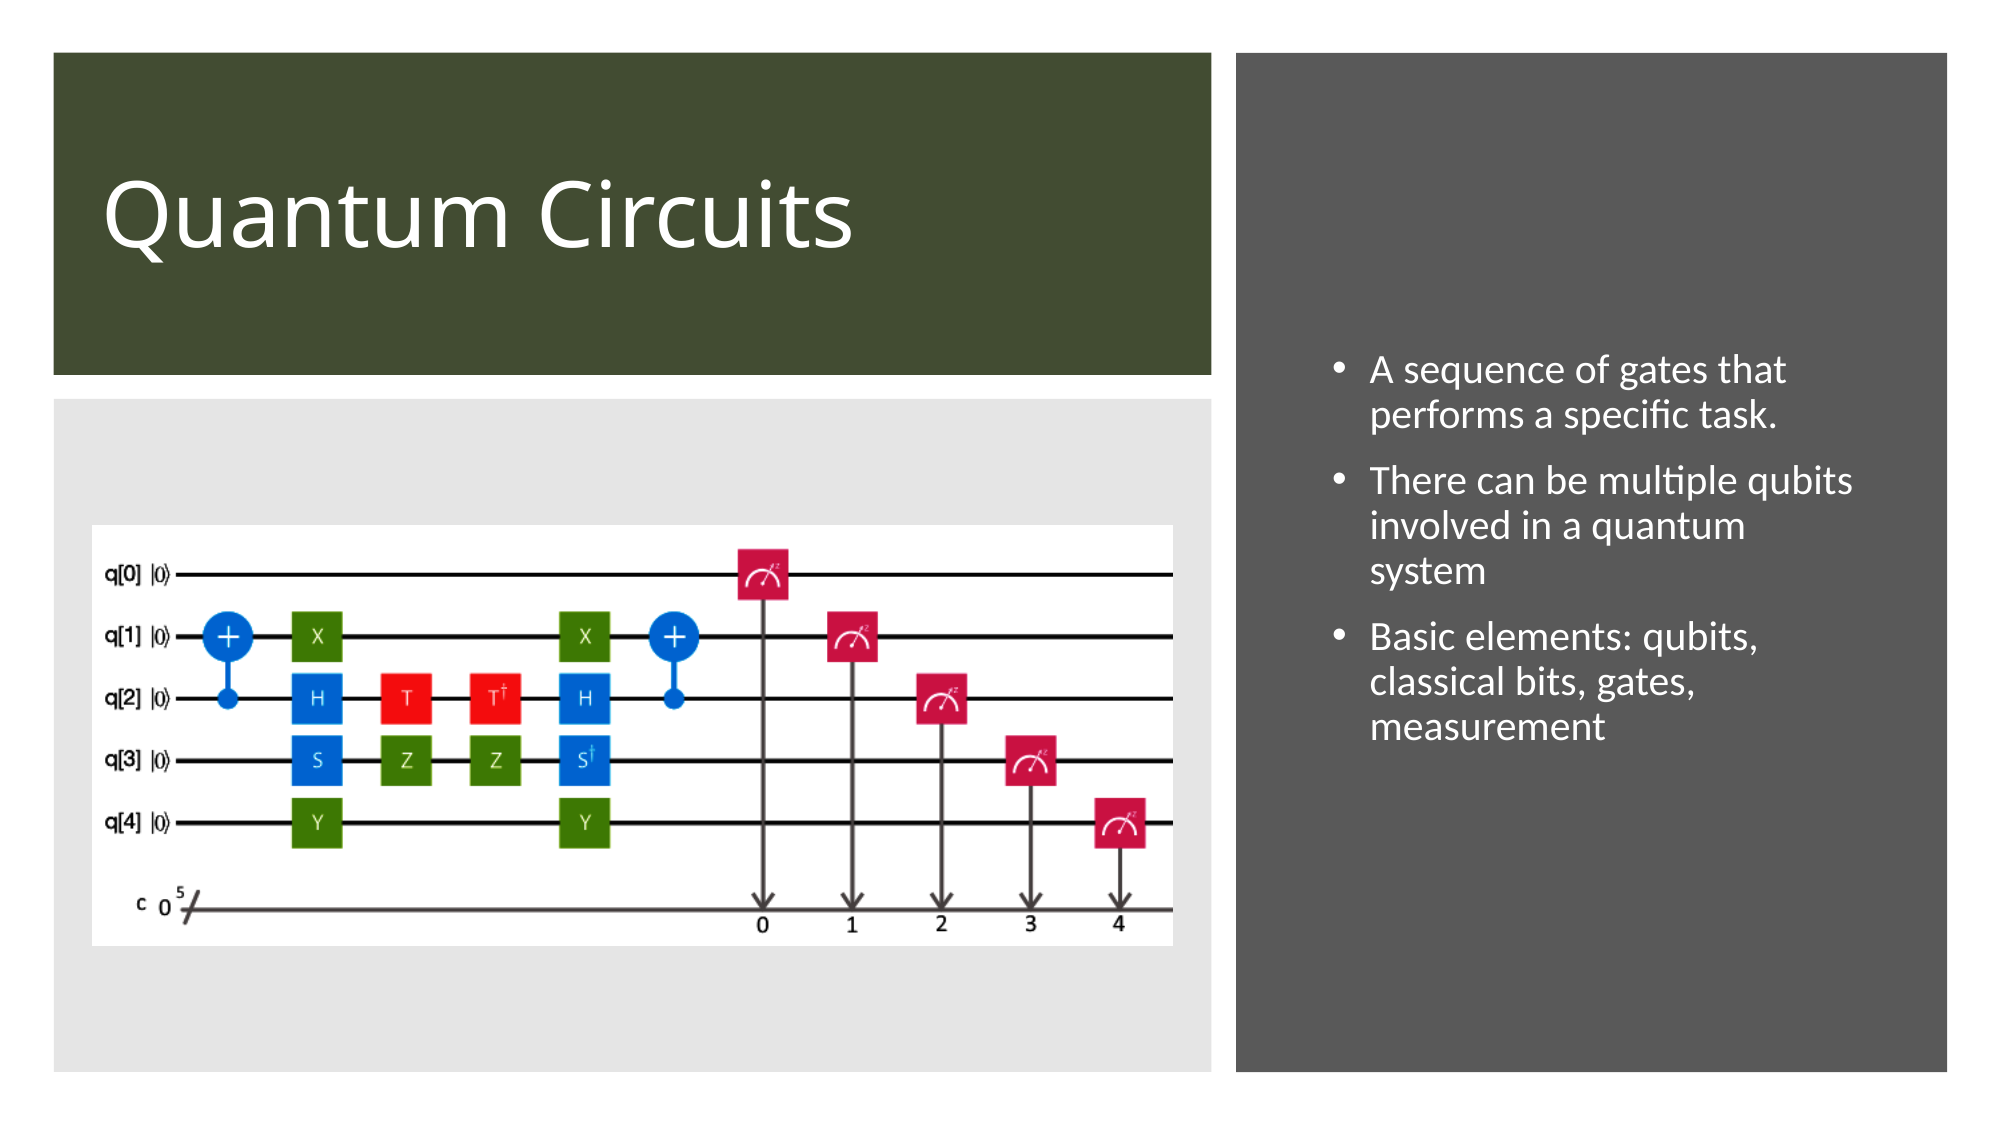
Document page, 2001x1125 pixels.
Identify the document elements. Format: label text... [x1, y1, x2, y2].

list A sequence of gates that performs a specific task. There can be multiple qubits involved in a quantum system Basic elements: qubits, classical bits, gates, measurement [1317, 150, 1879, 947]
title Quantum Circuits [85, 84, 1168, 352]
text_box [1235, 52, 1948, 1073]
text_box [53, 398, 1212, 1073]
picture [92, 524, 1173, 946]
text_box [53, 52, 1212, 376]
